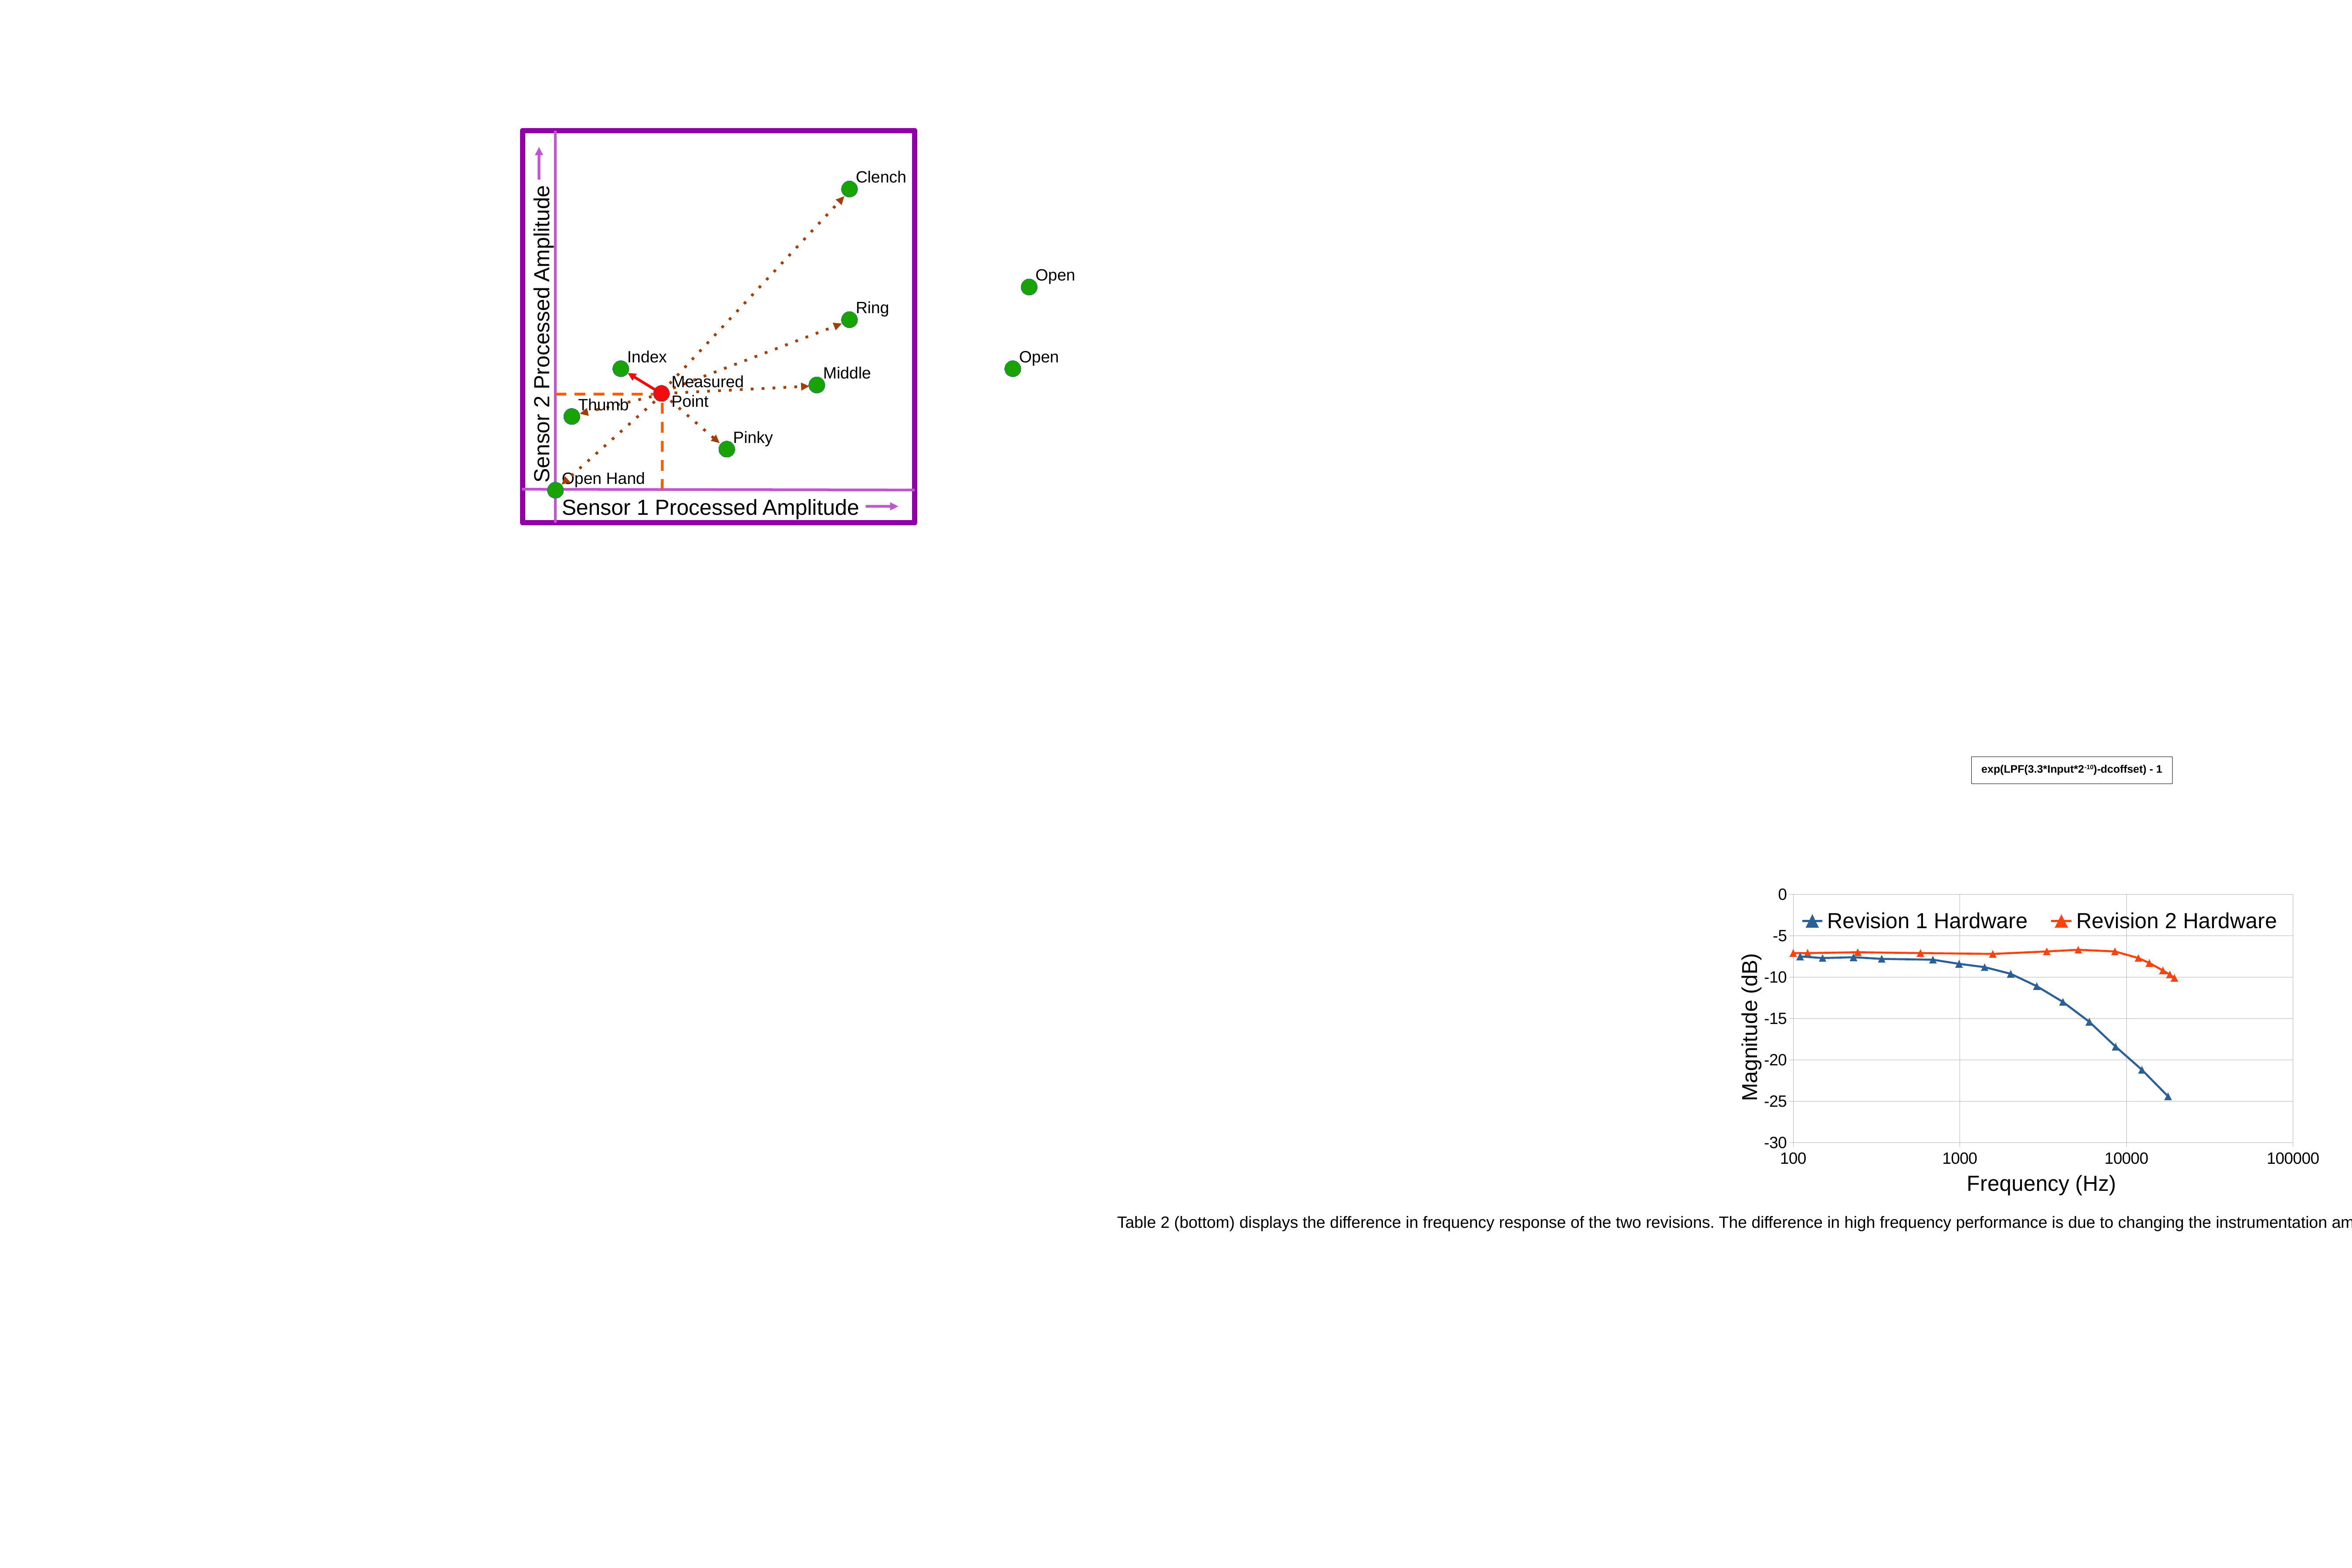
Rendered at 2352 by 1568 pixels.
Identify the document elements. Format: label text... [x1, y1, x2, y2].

chart [1731, 849, 2320, 1203]
text_box [838, 196, 845, 203]
text_box [653, 385, 665, 402]
text_box [713, 437, 720, 443]
text_box [536, 147, 542, 180]
text_box [1004, 360, 1021, 377]
text_box exp(LPF(3.3*Input*2-10)-dcoffset) - 1 [1971, 757, 2173, 784]
text_box [865, 504, 899, 509]
text_box [547, 482, 564, 499]
text_box [835, 323, 842, 328]
text_box Sensor 1 Processed Amplitude [555, 490, 882, 521]
text_box [719, 441, 735, 457]
text_box Sensor 2 Processed Amplitude [524, 163, 555, 490]
text_box [804, 384, 810, 389]
text_box Index [620, 343, 686, 368]
text_box Clench [849, 163, 915, 188]
text_box Open [1012, 343, 1078, 368]
text_box [522, 130, 915, 523]
text_box Open Hand [555, 464, 653, 490]
text_box [1021, 279, 1037, 295]
text_box Pinky [727, 423, 792, 448]
text_box Middle [816, 359, 882, 384]
text_box Table 2 (bottom) displays the difference in frequency response of the two revisions. The difference in high frequency performance is due to changing the instrumentation amplifier IC from INA823 to INA828. [1110, 1208, 2352, 1233]
text_box Open [1029, 261, 1095, 286]
text_box [808, 377, 825, 393]
text_box [628, 373, 654, 389]
text_box [841, 311, 858, 328]
text_box Ring [849, 294, 899, 319]
text_box [841, 181, 858, 197]
text_box [561, 479, 568, 485]
text_box Measured Point [665, 368, 755, 429]
text_box [612, 360, 629, 377]
text_box Thumb [571, 391, 637, 416]
text_box [564, 408, 580, 425]
